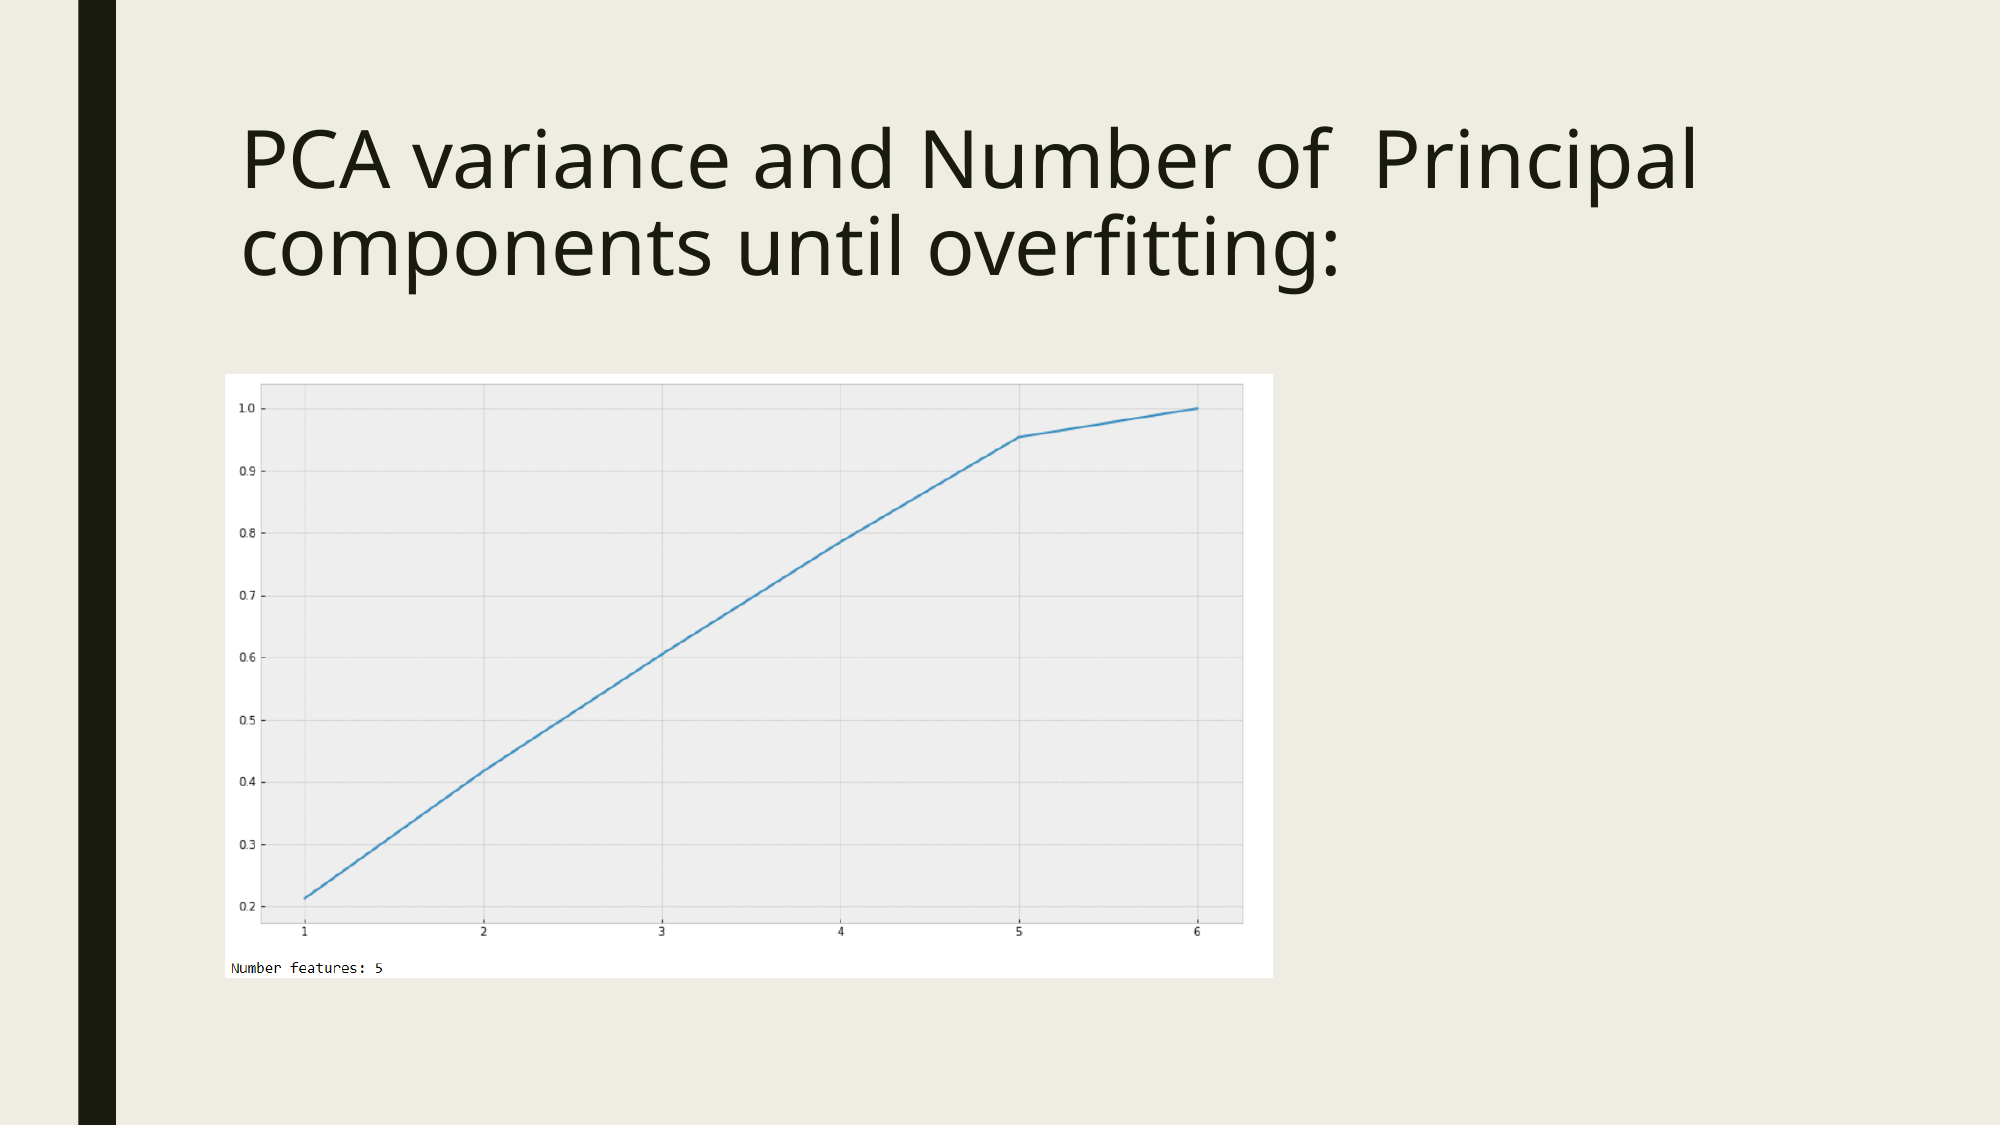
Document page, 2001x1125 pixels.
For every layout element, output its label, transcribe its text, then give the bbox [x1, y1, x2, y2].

picture [224, 374, 1273, 978]
title PCA variance and Number of Principal components until overfitting: [225, 112, 1800, 357]
